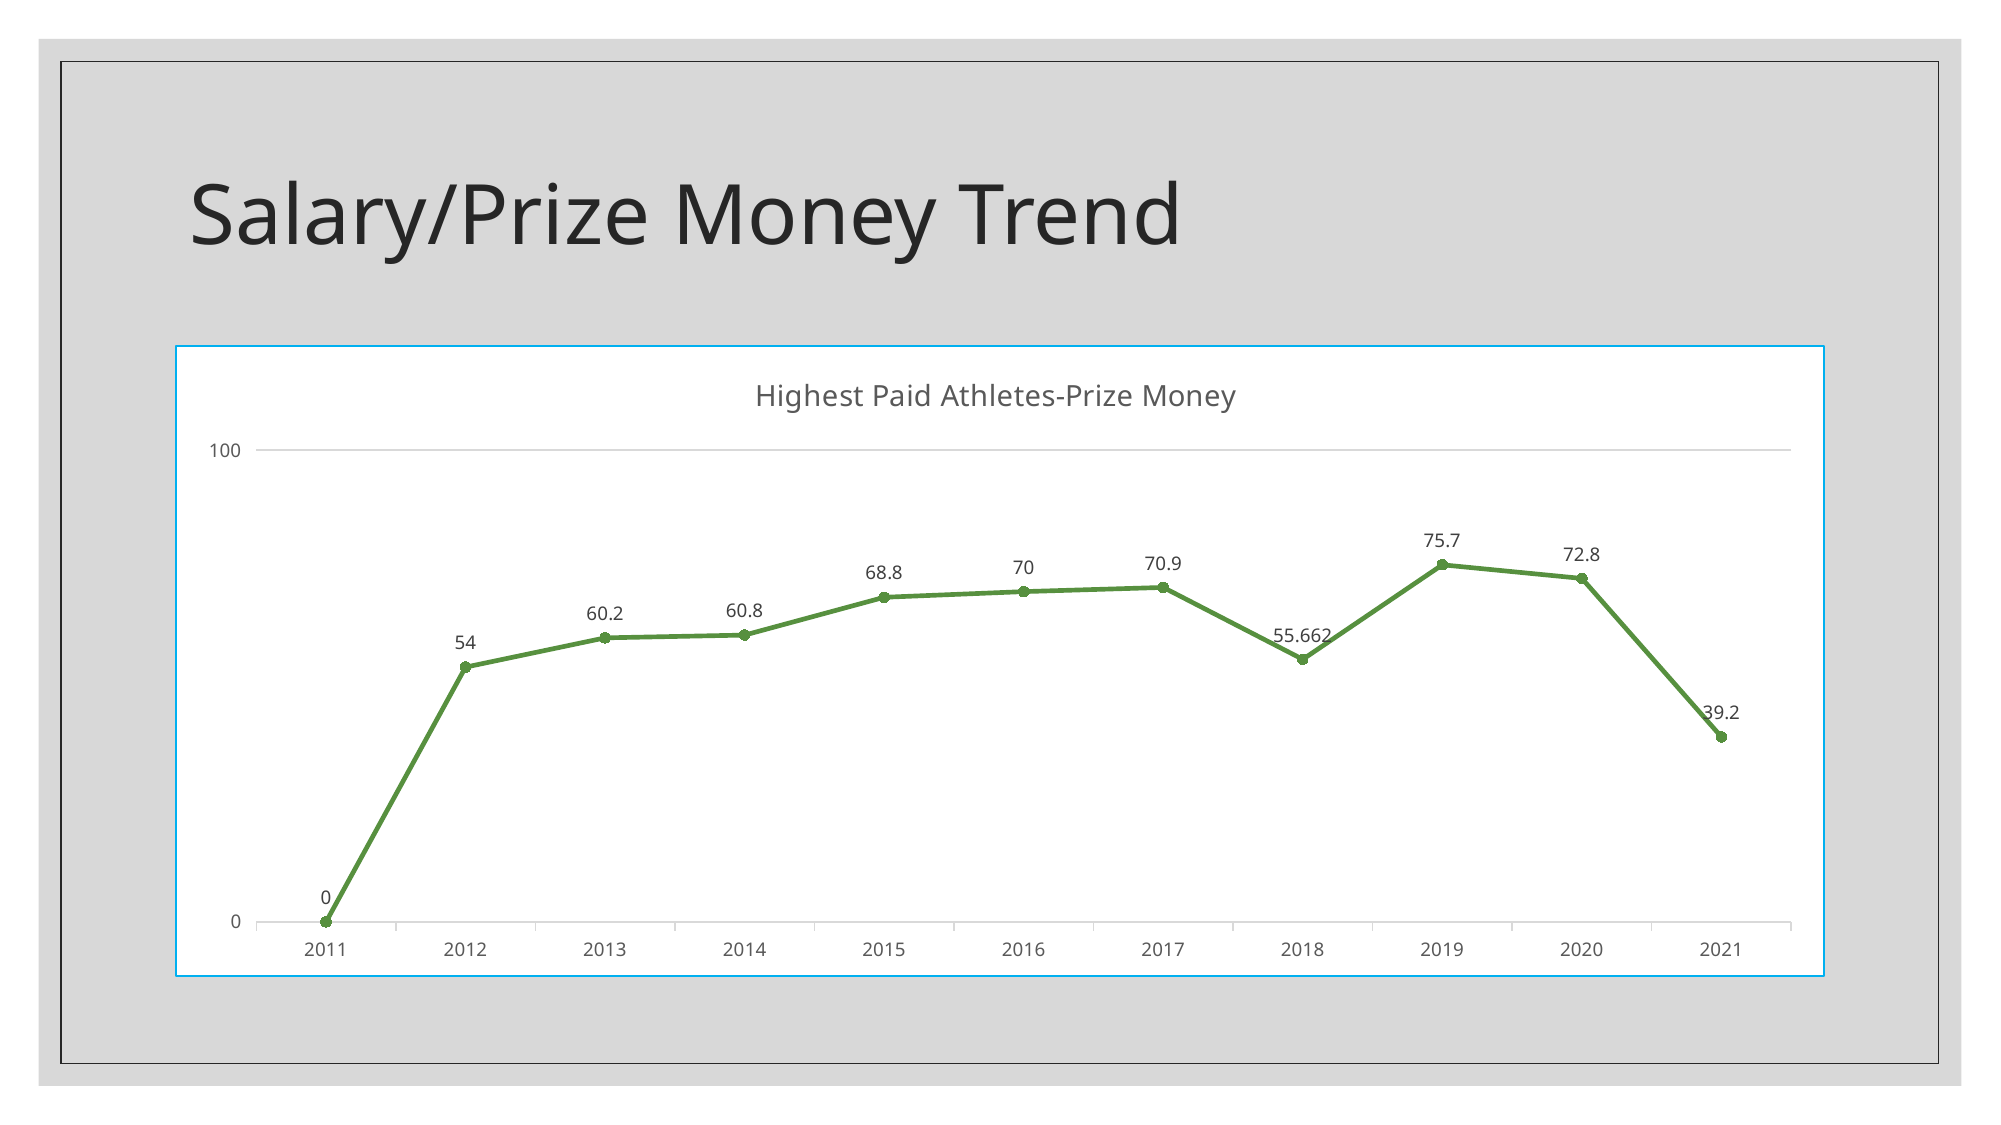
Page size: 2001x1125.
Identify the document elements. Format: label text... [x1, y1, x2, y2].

title Salary/Prize Money Trend [174, 105, 1825, 331]
chart [174, 344, 1825, 977]
